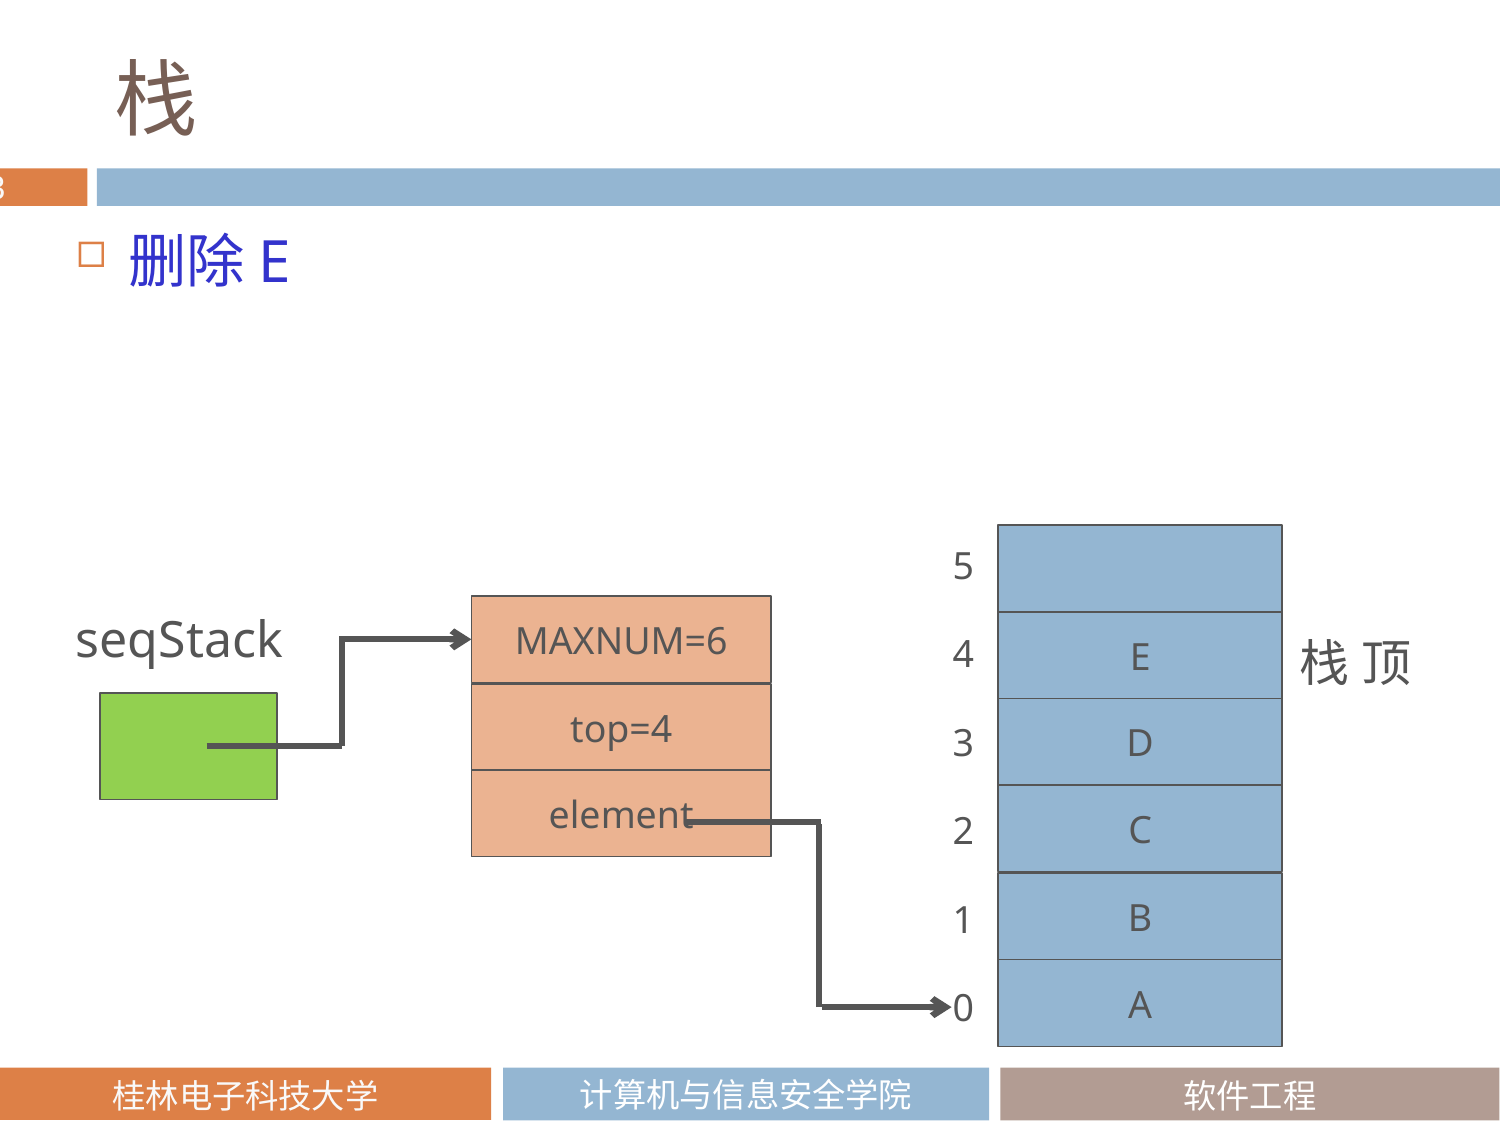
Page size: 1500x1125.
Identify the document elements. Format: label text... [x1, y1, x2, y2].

text_box 栈 顶 [1285, 621, 1472, 699]
text_box A [998, 960, 1282, 1047]
text_box 3 [937, 711, 989, 772]
text_box 1 [937, 888, 989, 949]
text_box D [998, 699, 1282, 785]
text_box B [998, 872, 1282, 960]
text_box top=4 [471, 683, 772, 771]
text_box 删除E [60, 224, 722, 401]
text_box C [998, 785, 1282, 872]
text_box seqStack [60, 597, 317, 675]
text_box [998, 524, 1282, 612]
title 栈 [99, 37, 1438, 155]
text_box MAXNUM=6 [471, 596, 772, 683]
text_box 4 [937, 623, 989, 683]
text_box E [998, 612, 1282, 699]
text_box 5 [937, 534, 989, 595]
text_box 0 [937, 976, 989, 1037]
text_box element [471, 771, 772, 857]
text_box 2 [937, 799, 989, 860]
text_box [99, 693, 278, 800]
